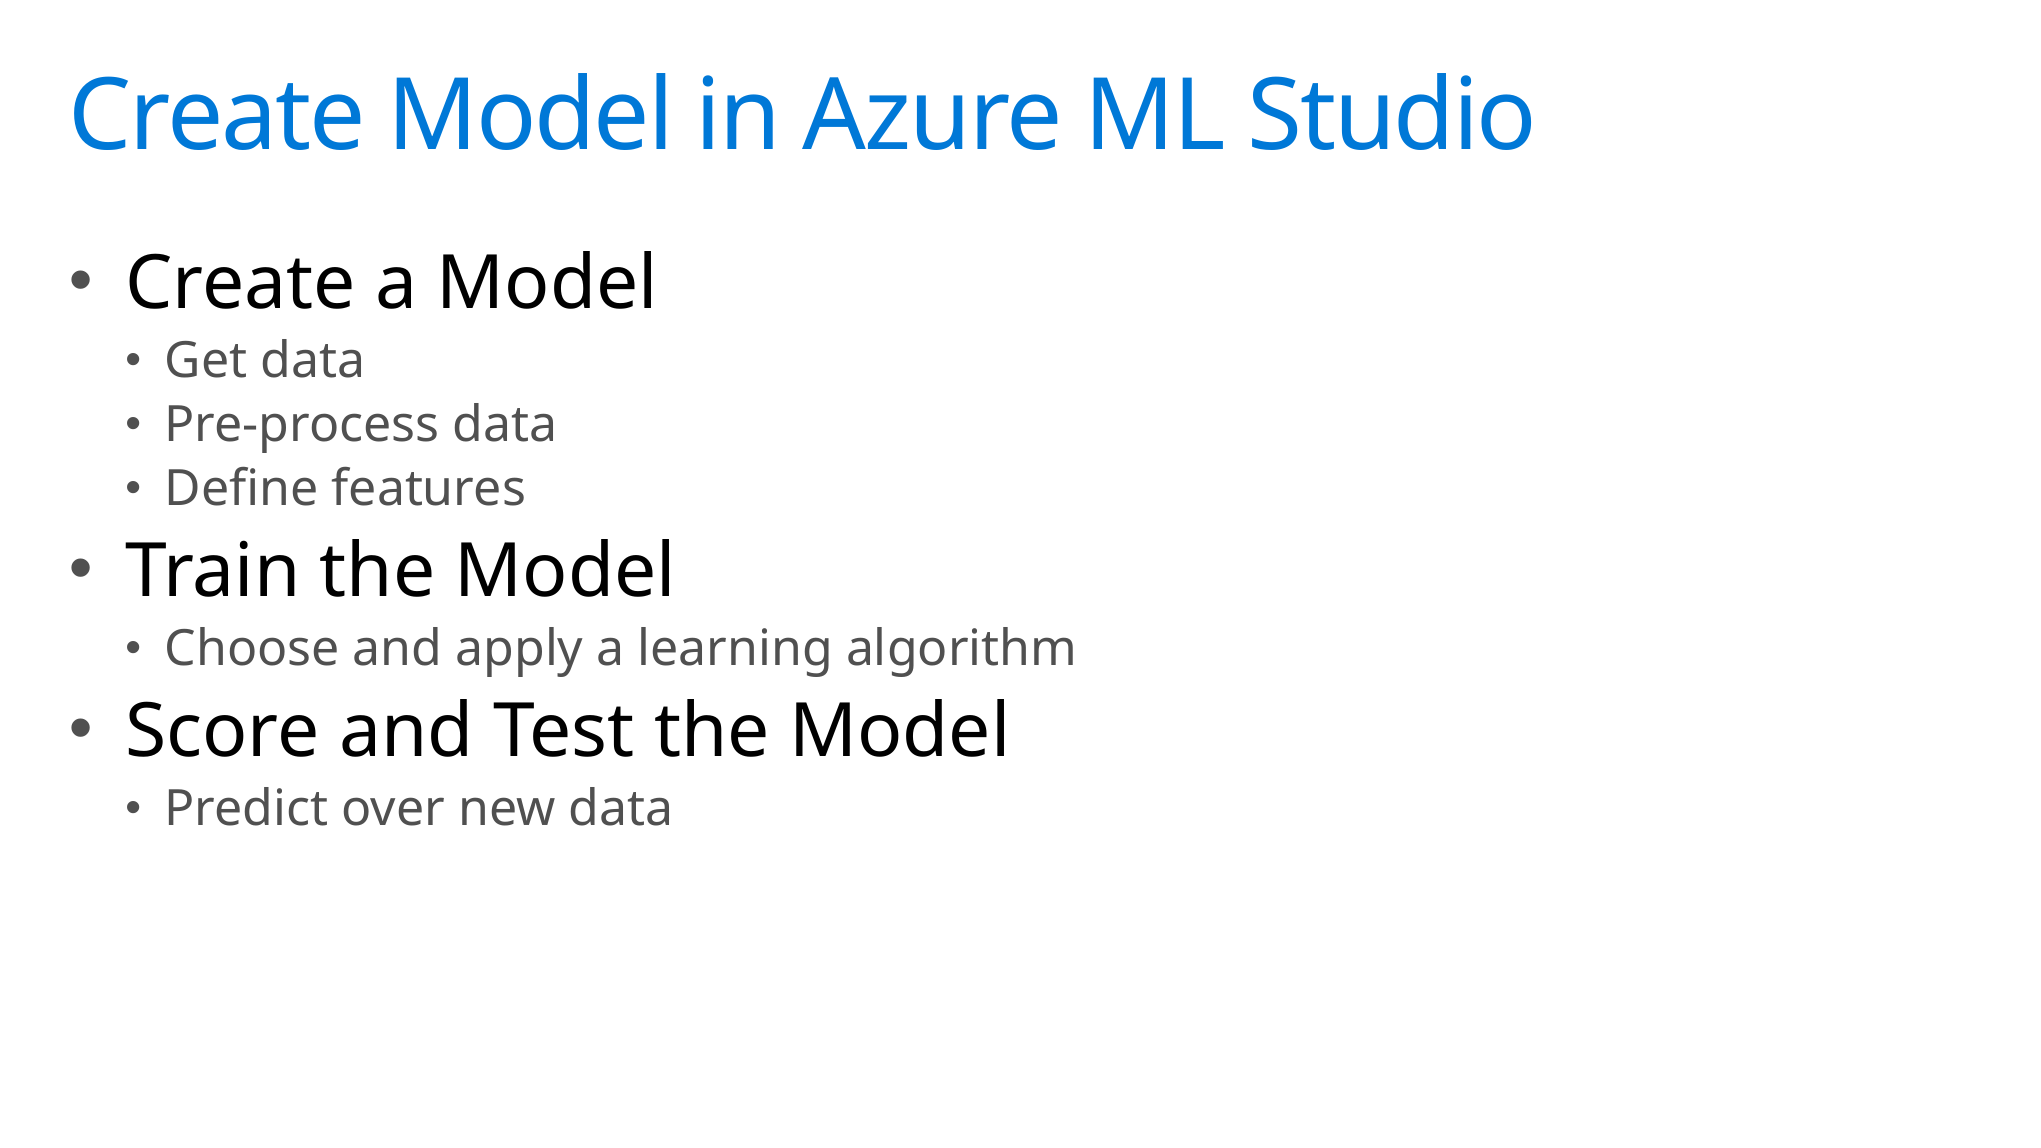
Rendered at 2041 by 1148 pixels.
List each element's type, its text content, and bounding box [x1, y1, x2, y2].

title Create Model in Azure ML Studio [45, 48, 1996, 199]
list Create a Model Get data Pre-process data Define features Train the Model Choose and apply a learning algorithm Score and Test the Model Predict over new data [45, 228, 1996, 974]
